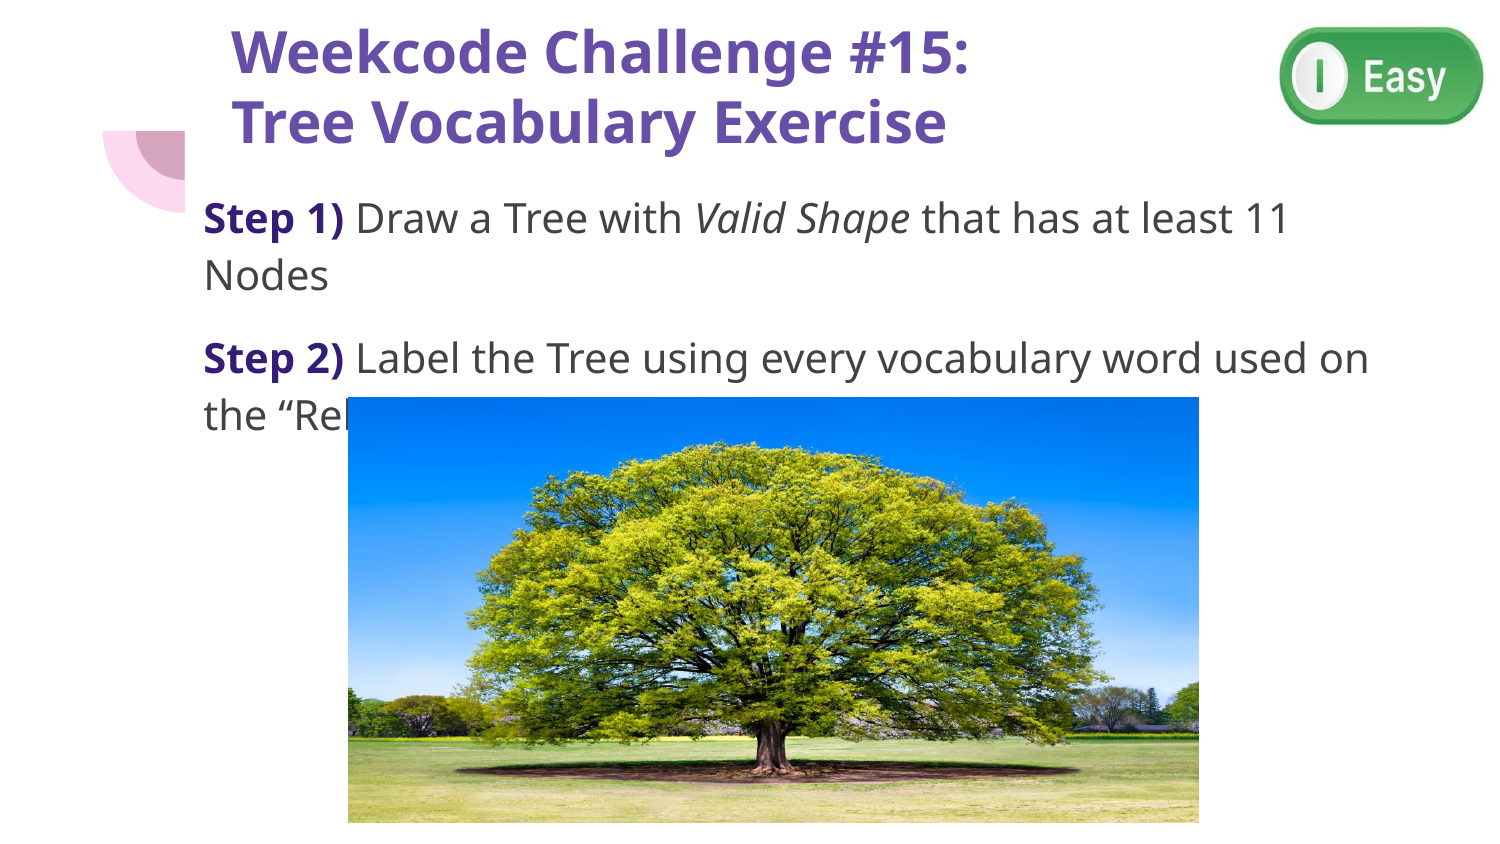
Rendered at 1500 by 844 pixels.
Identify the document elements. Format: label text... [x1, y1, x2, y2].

list Step 1) Draw a Tree with Valid Shape that has at least 11 Nodes Step 2) Label the Tree using every vocabulary word used on the “Relationships within a Tree” slide [188, 168, 1437, 417]
picture [347, 397, 1199, 823]
title Weekcode Challenge #15: Tree Vocabulary Exercise [216, 0, 1273, 168]
picture [1275, 0, 1500, 165]
